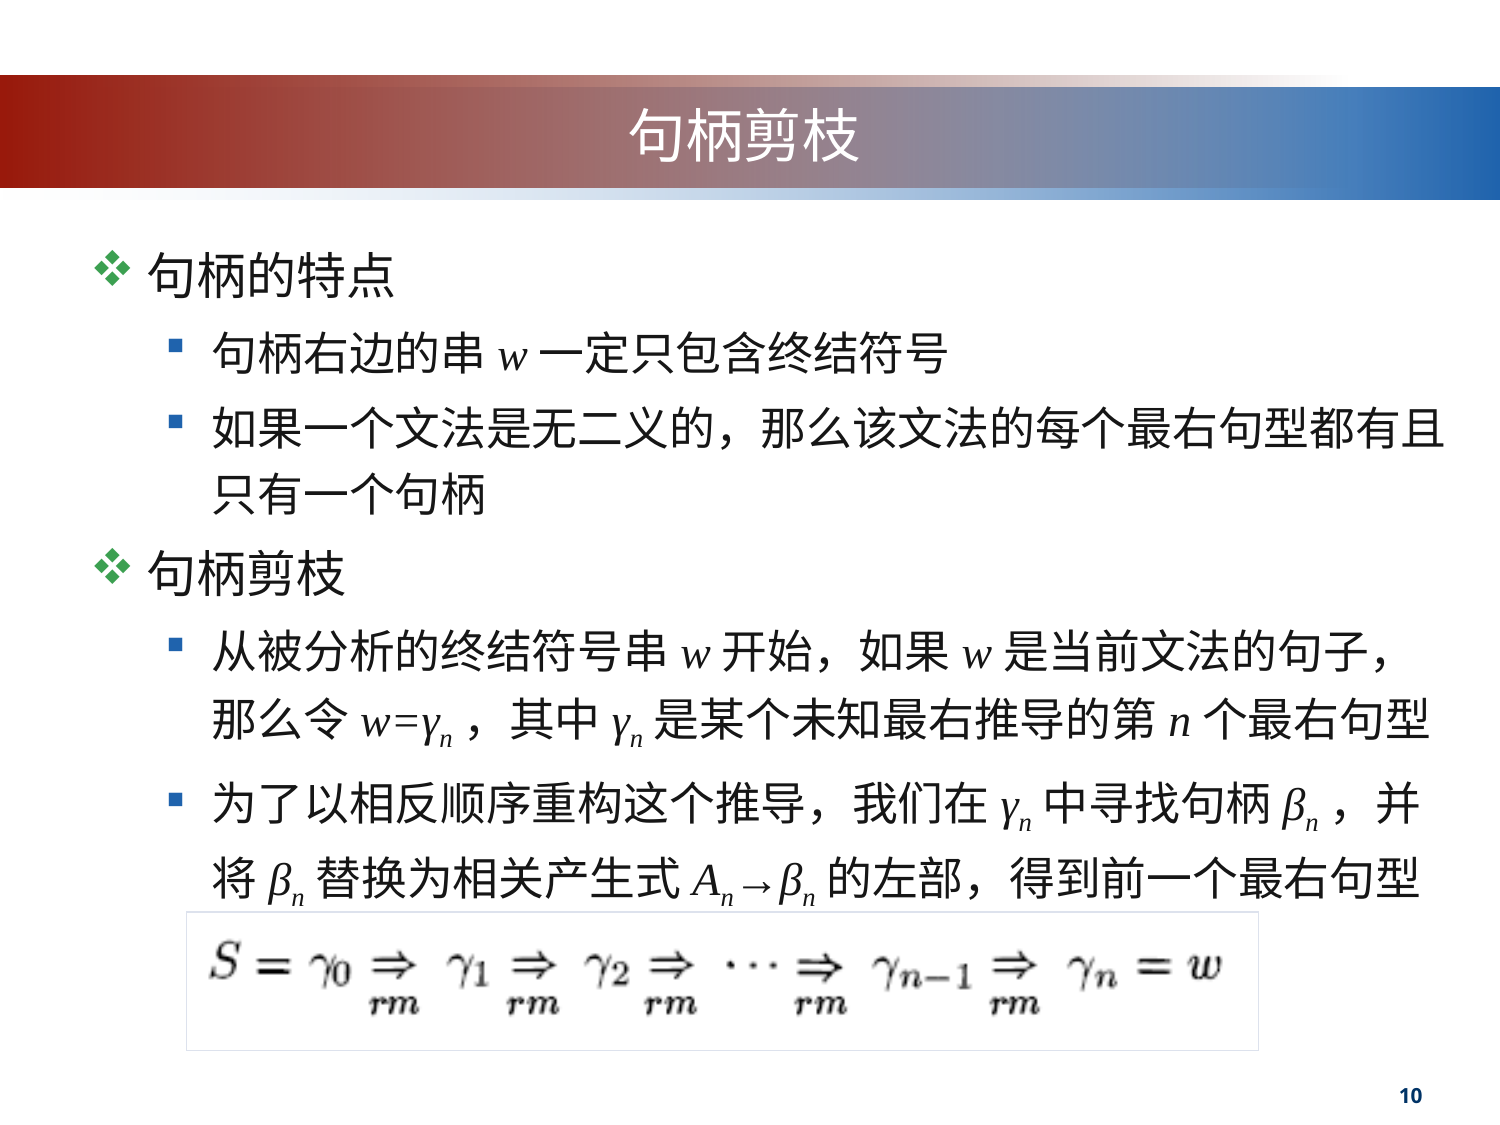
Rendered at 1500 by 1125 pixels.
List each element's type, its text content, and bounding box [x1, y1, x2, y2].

title 句柄剪枝 [137, 87, 1350, 180]
slide_number 10 [1087, 1074, 1438, 1117]
list 句柄的特点 句柄右边的串w一定只包含终结符号 如果一个文法是无二义的，那么该文法的每个最右句型都有且只有一个句柄 句柄剪枝 从被分析的终结符号串w开始，如果w是当前文法的句子，那么令w=γn，其中γn是某个未知最右推导的第n个最右句型 为了以相反顺序重构这个推导，我们在γn中寻找句柄βn，并将βn替换为相关产生式An→βn的左部，得到前一个最右句型γn-1 [75, 224, 1475, 975]
picture [187, 912, 1258, 1051]
